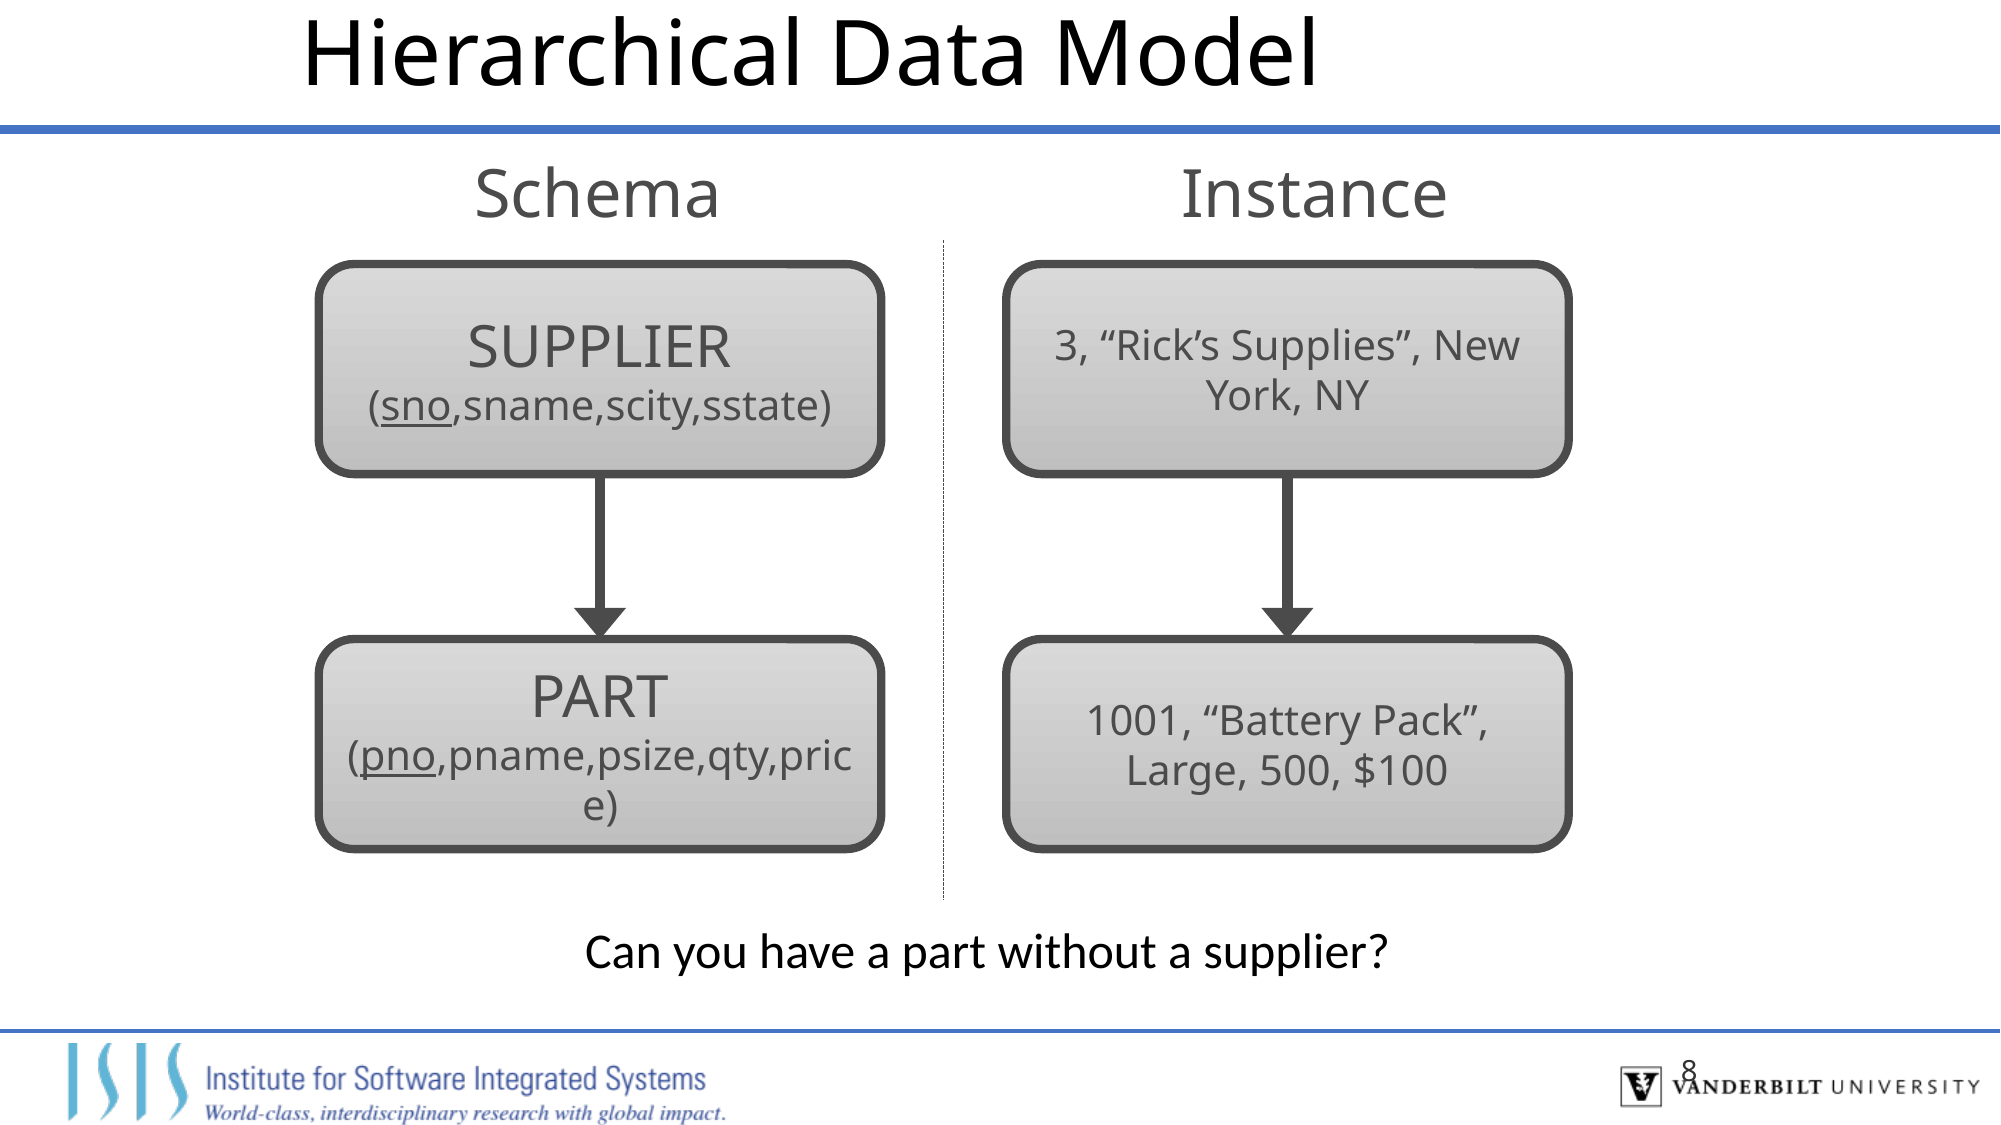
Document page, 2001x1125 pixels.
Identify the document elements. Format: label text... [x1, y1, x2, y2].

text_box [1006, 264, 1569, 850]
text_box 8 [1362, 1042, 1713, 1103]
text_box Schema [459, 143, 737, 238]
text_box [318, 264, 882, 850]
title Hierarchical Data Model [285, 0, 1761, 114]
text_box Can you have a part without a supplier? [570, 910, 1406, 986]
text_box Instance [1166, 143, 1465, 238]
